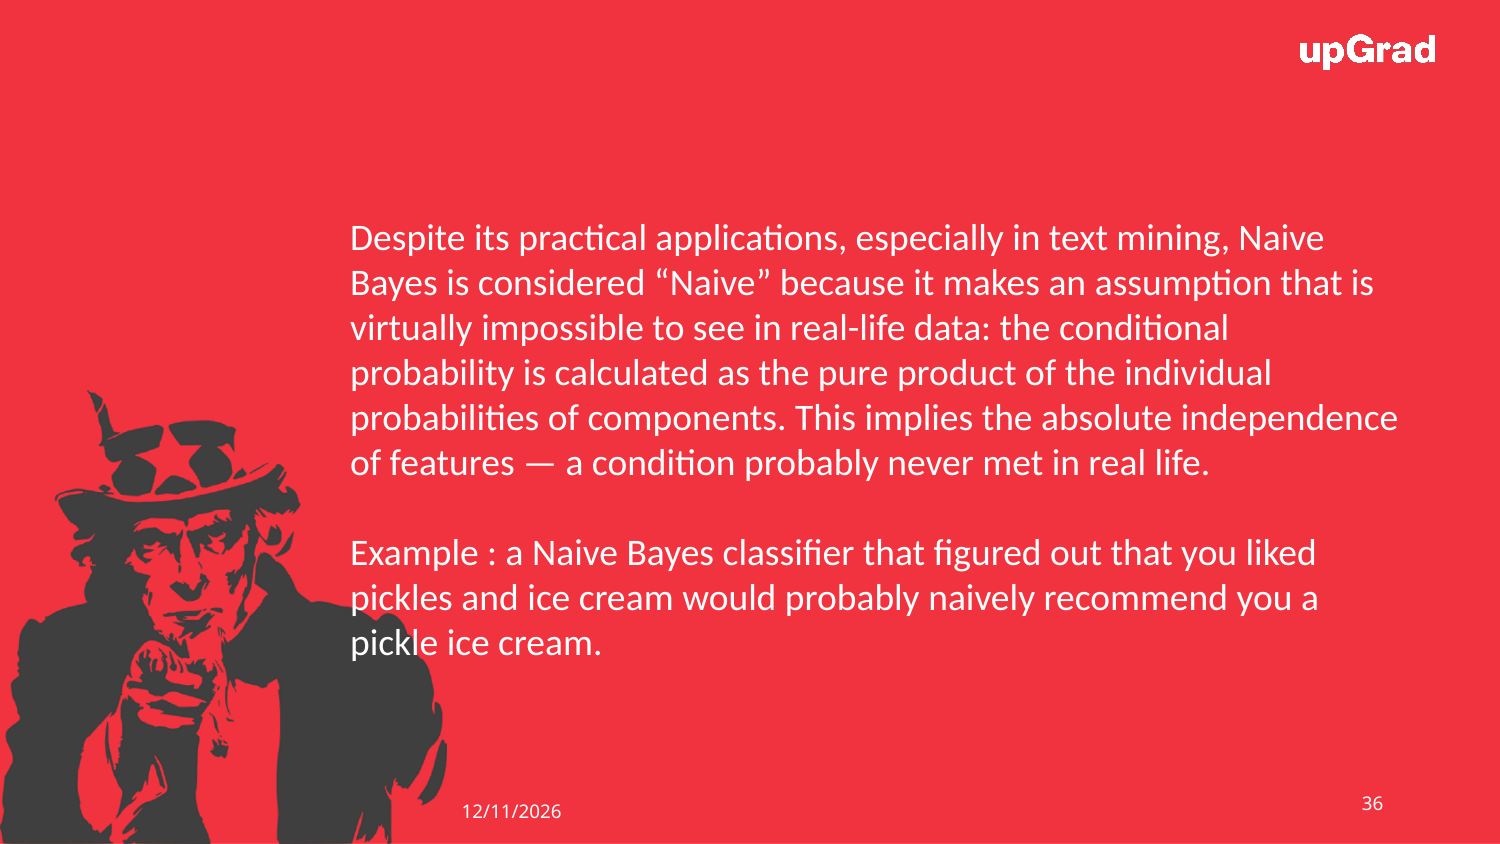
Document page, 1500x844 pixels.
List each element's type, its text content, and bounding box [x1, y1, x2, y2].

text_box Despite its practical applications, especially in text mining, Naive Bayes is considered “Naive” because it makes an assumption that is virtually impossible to see in real-life data: the conditional probability is calculated as the pure product of the individual probabilities of components. This implies the absolute independence of features — a condition probably never met in real life. Example : a Naive Bayes classifier that figured out that you liked pickles and ice cream would probably naively recommend you a pickle ice cream. [335, 205, 1419, 670]
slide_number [447, 789, 785, 835]
picture [0, 390, 447, 844]
picture [1300, 34, 1435, 70]
slide_number 36 [1060, 782, 1399, 827]
